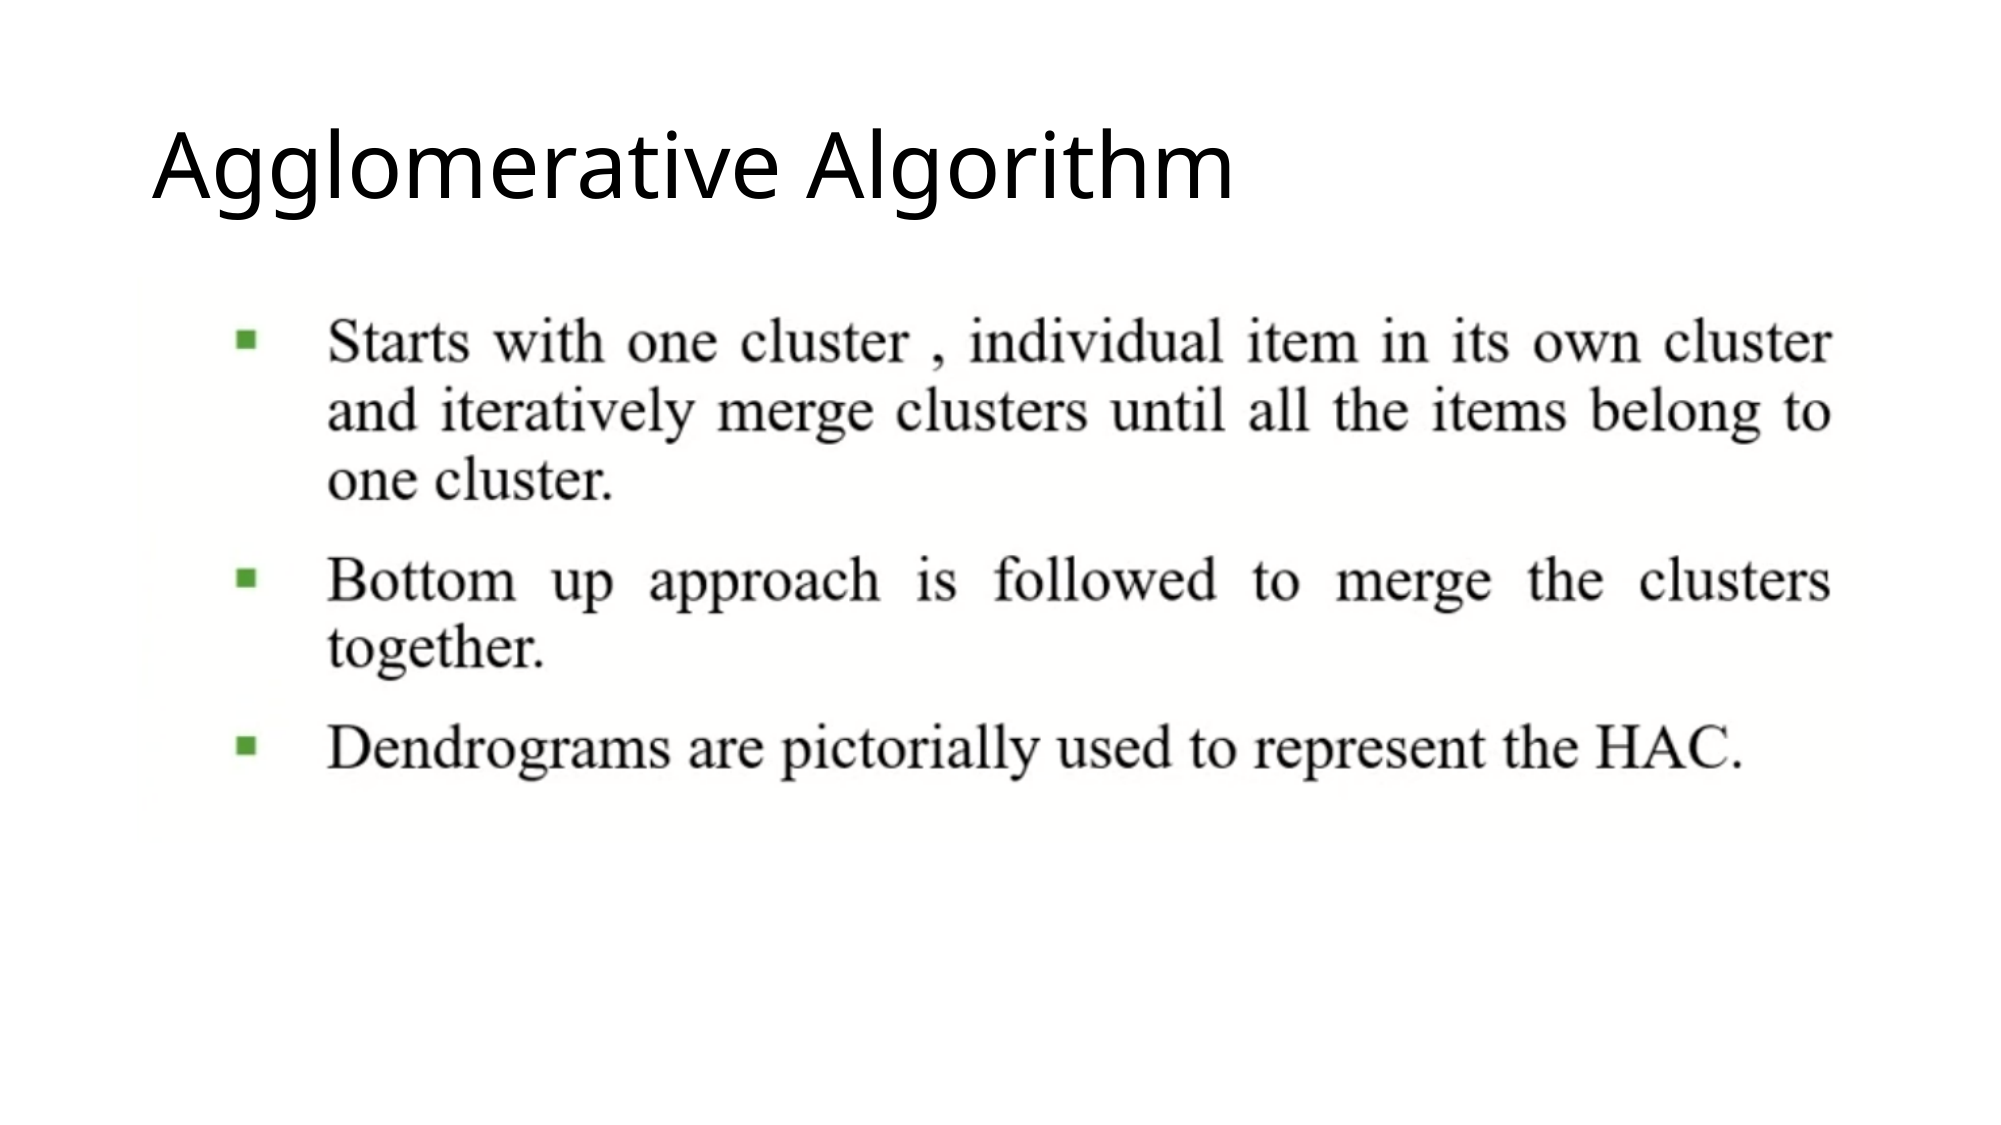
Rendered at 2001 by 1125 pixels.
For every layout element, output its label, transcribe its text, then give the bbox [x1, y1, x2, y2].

title Agglomerative Algorithm [137, 59, 1863, 277]
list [137, 277, 1868, 843]
